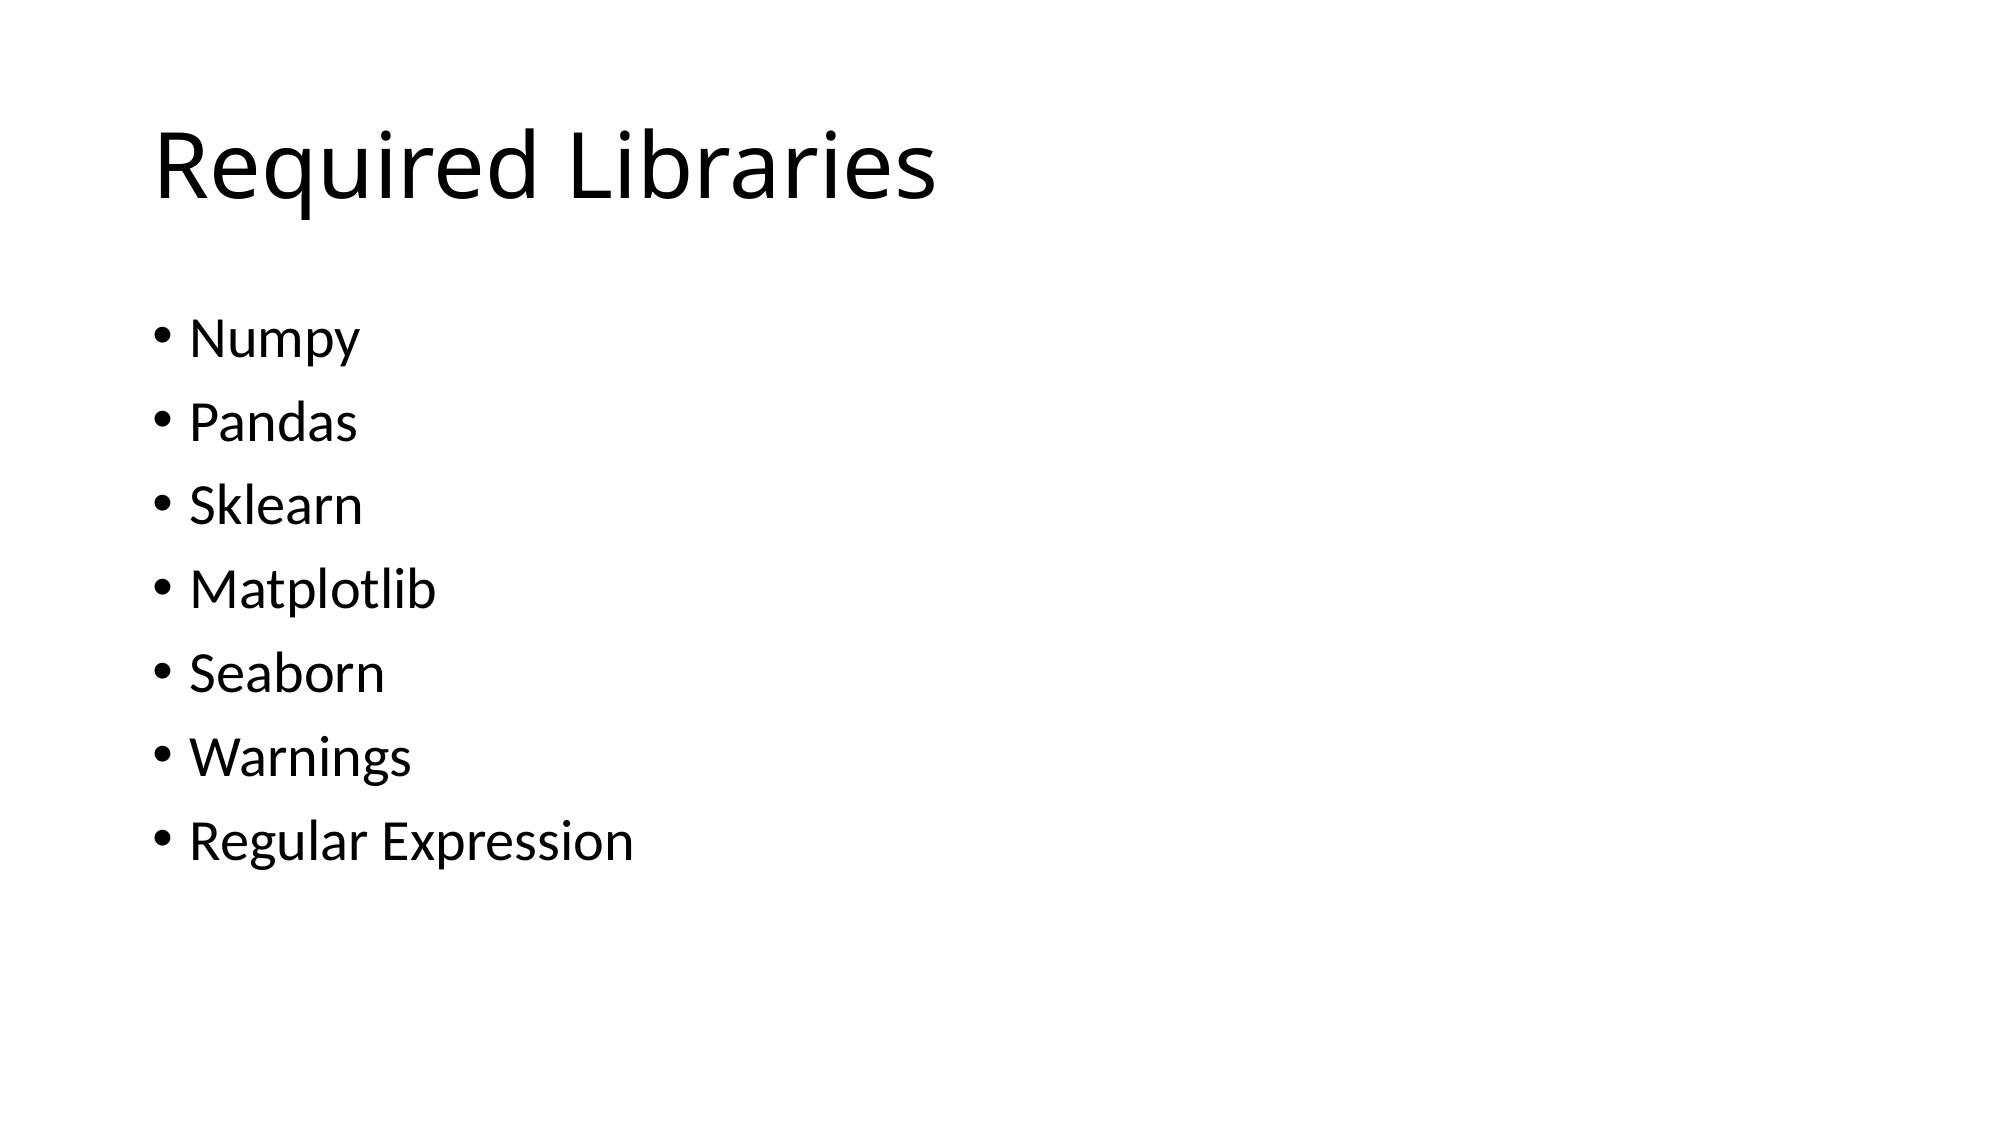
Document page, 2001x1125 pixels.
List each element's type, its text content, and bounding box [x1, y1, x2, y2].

title Required Libraries [137, 59, 1863, 278]
list Numpy Pandas Sklearn Matplotlib Seaborn Warnings Regular Expression [137, 299, 1863, 1014]
